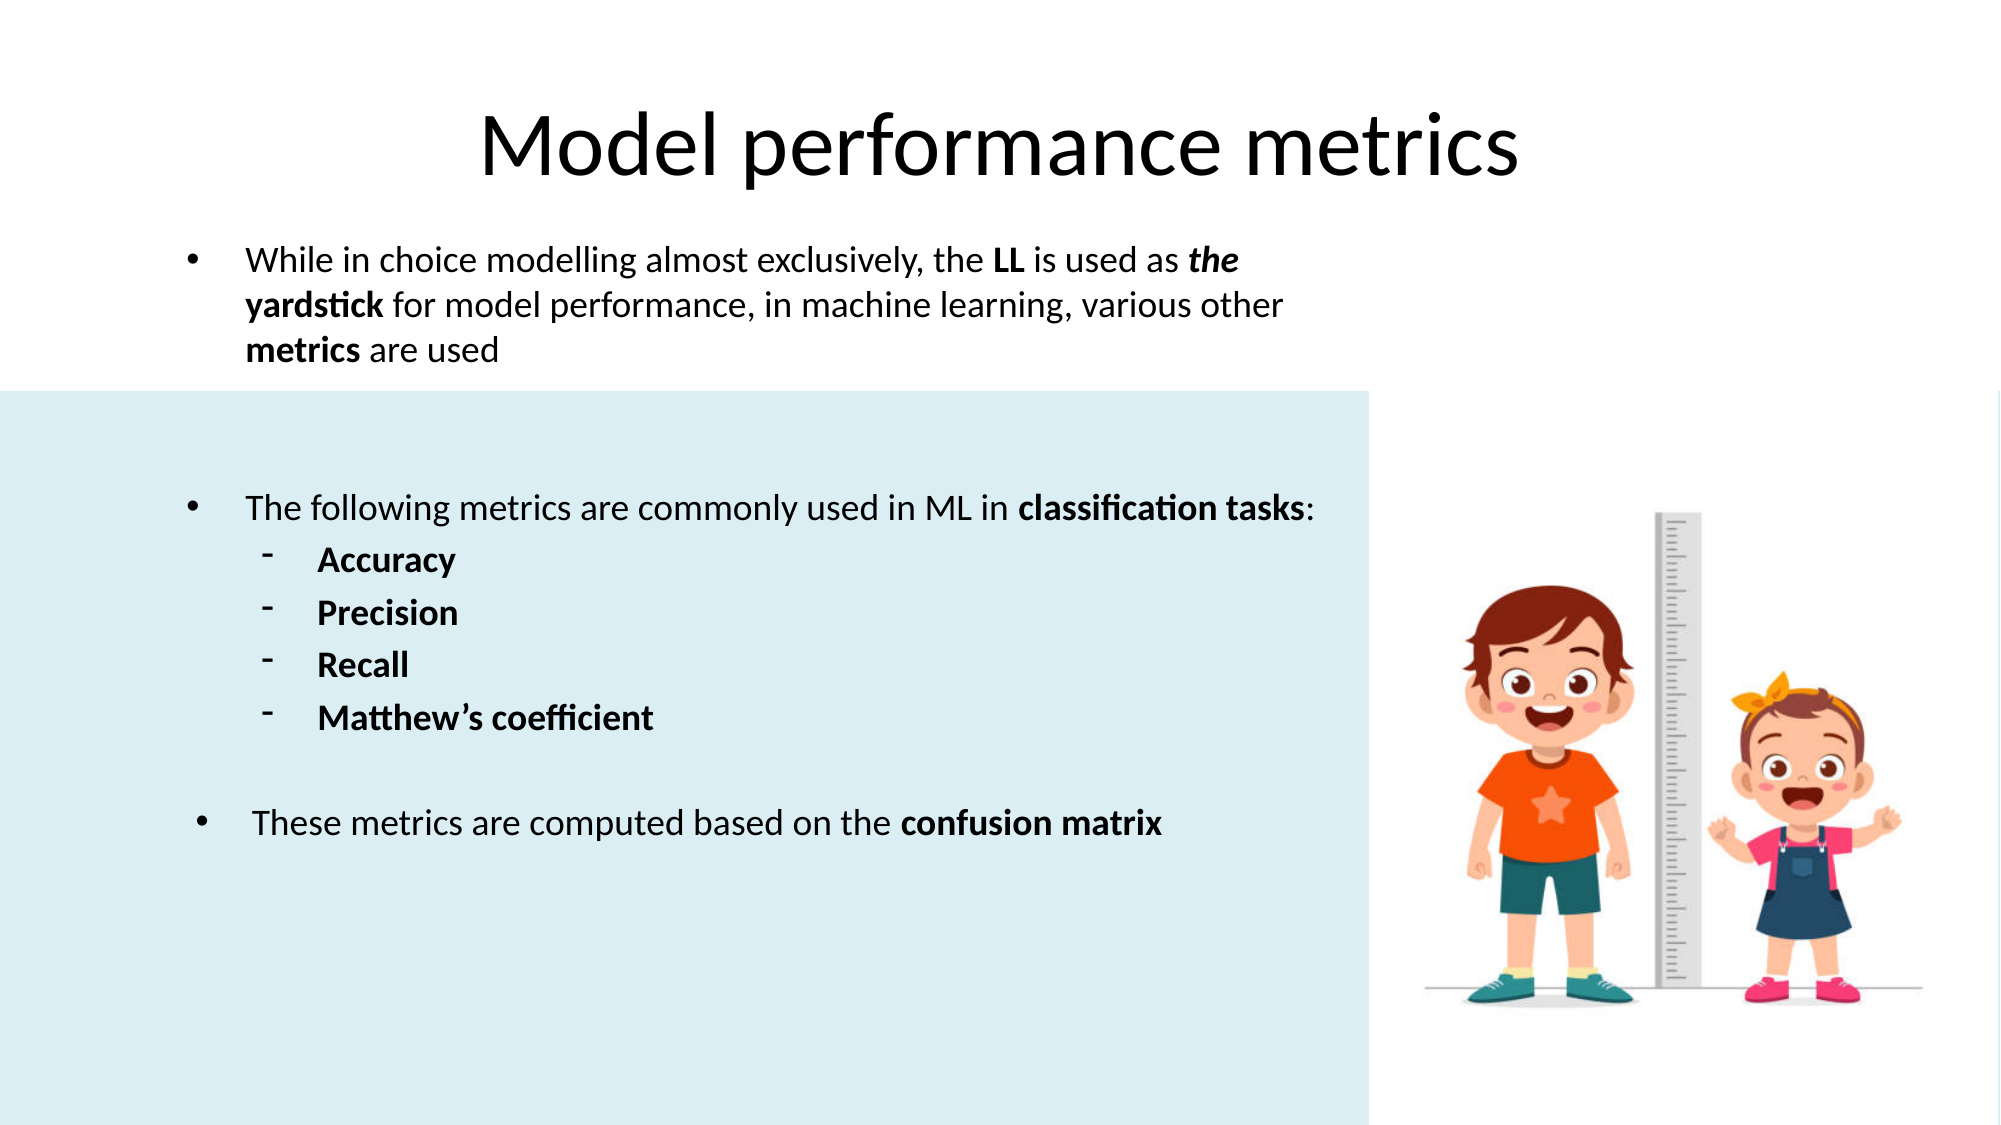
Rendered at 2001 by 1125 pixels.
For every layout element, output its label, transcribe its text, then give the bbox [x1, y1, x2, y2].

title Model performance metrics [324, 45, 1675, 203]
text_box [324, 203, 1721, 1090]
text_box While in choice modelling almost exclusively, the LL is used as the yardstick for model performance, in machine learning, various other metrics are used The following metrics are commonly used in ML in classification tasks: Accuracy Precision Recall Matthew’s coefficient These metrics are computed based on the confusion matrix vc [171, 227, 1355, 967]
picture [1368, 390, 1999, 1125]
text_box [0, 389, 1363, 1125]
